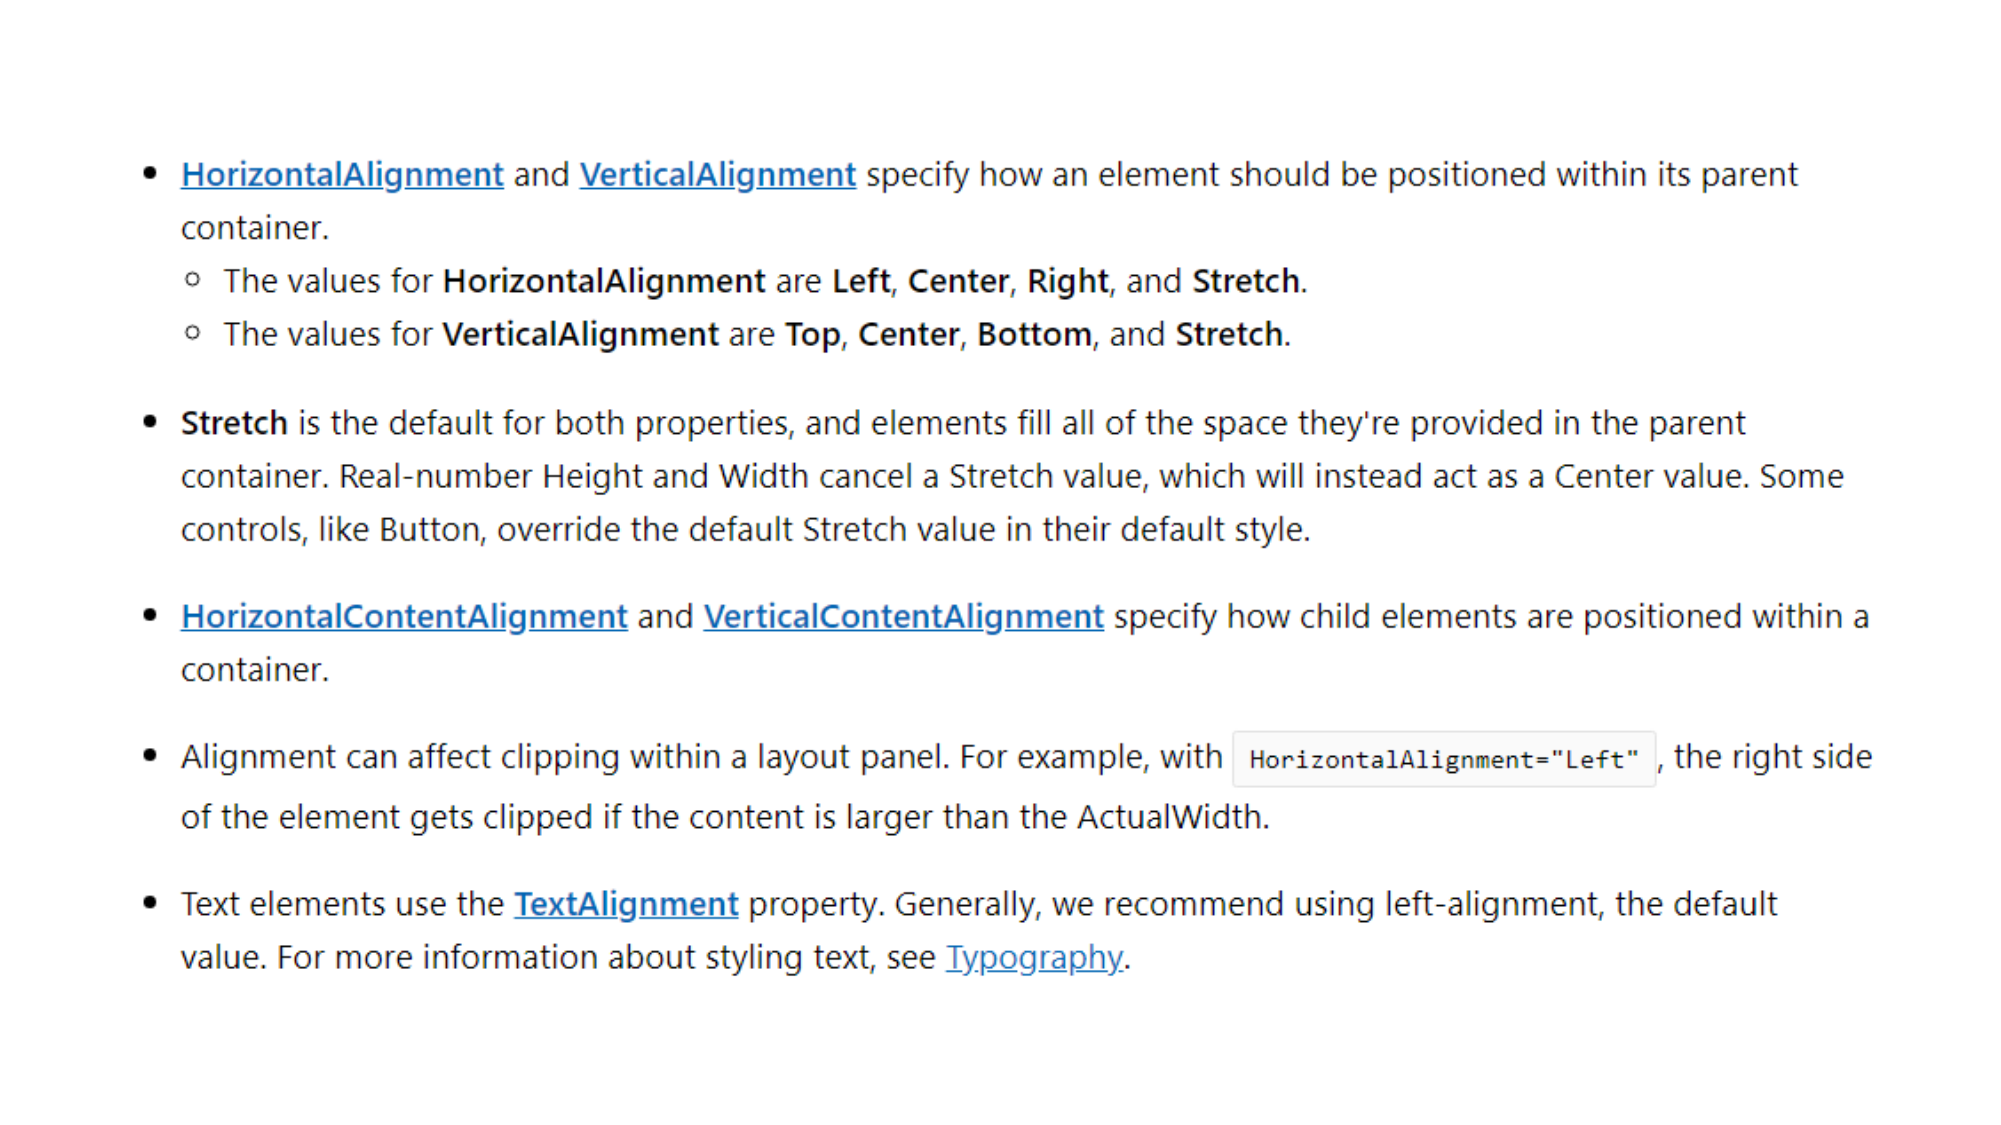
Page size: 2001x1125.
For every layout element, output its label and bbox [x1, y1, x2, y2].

picture [105, 117, 1895, 1008]
